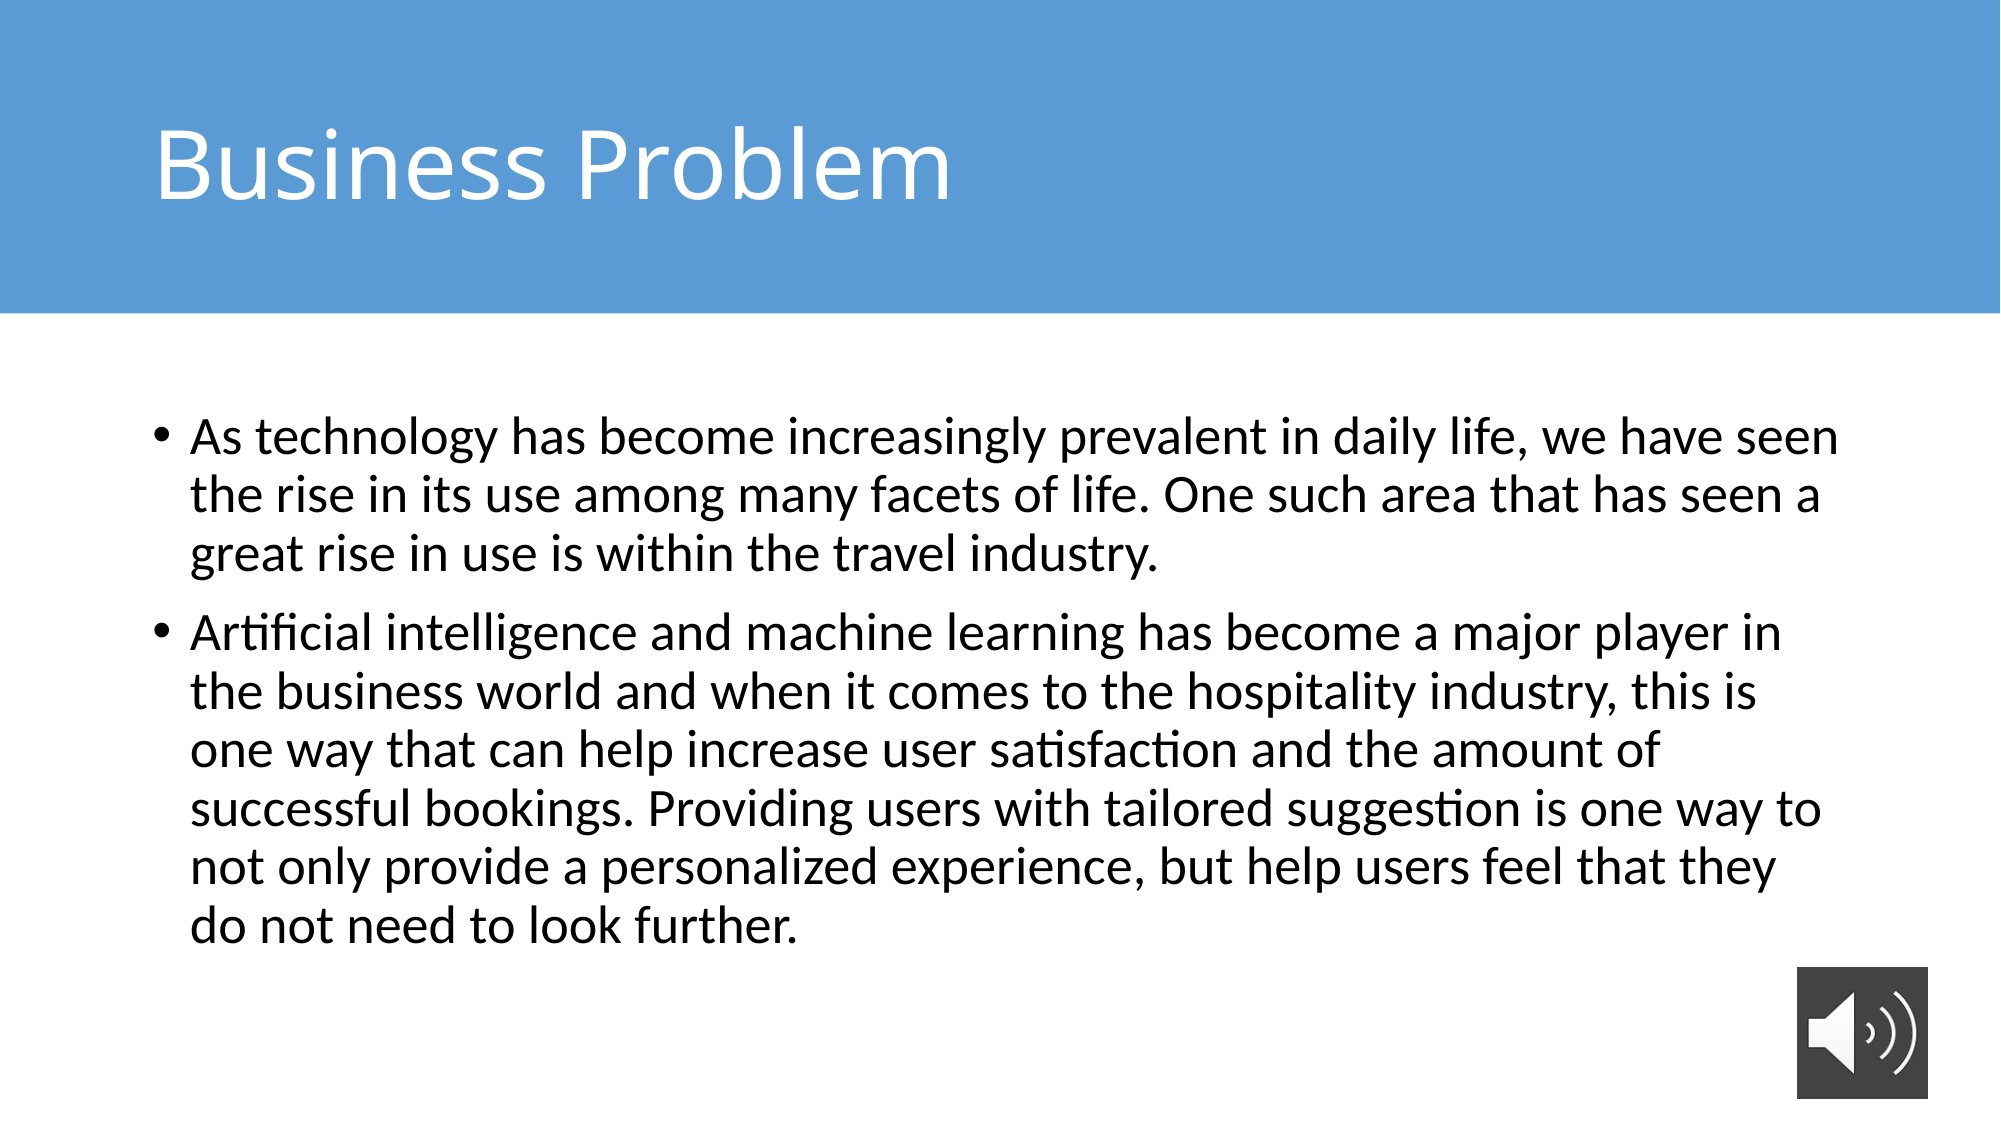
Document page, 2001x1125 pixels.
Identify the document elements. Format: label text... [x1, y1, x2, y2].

title Business Problem [137, 59, 1863, 278]
list As technology has become increasingly prevalent in daily life, we have seen the rise in its use among many facets of life. One such area that has seen a great rise in use is within the travel industry. Artificial intelligence and machine learning has become a major player in the business world and when it comes to the hospitality industry, this is one way that can help increase user satisfaction and the amount of successful bookings. Providing users with tailored suggestion is one way to not only provide a personalized experience, but help users feel that they do not need to look further. [137, 399, 1863, 1014]
picture [1795, 966, 1930, 1100]
text_box [0, 0, 2000, 314]
